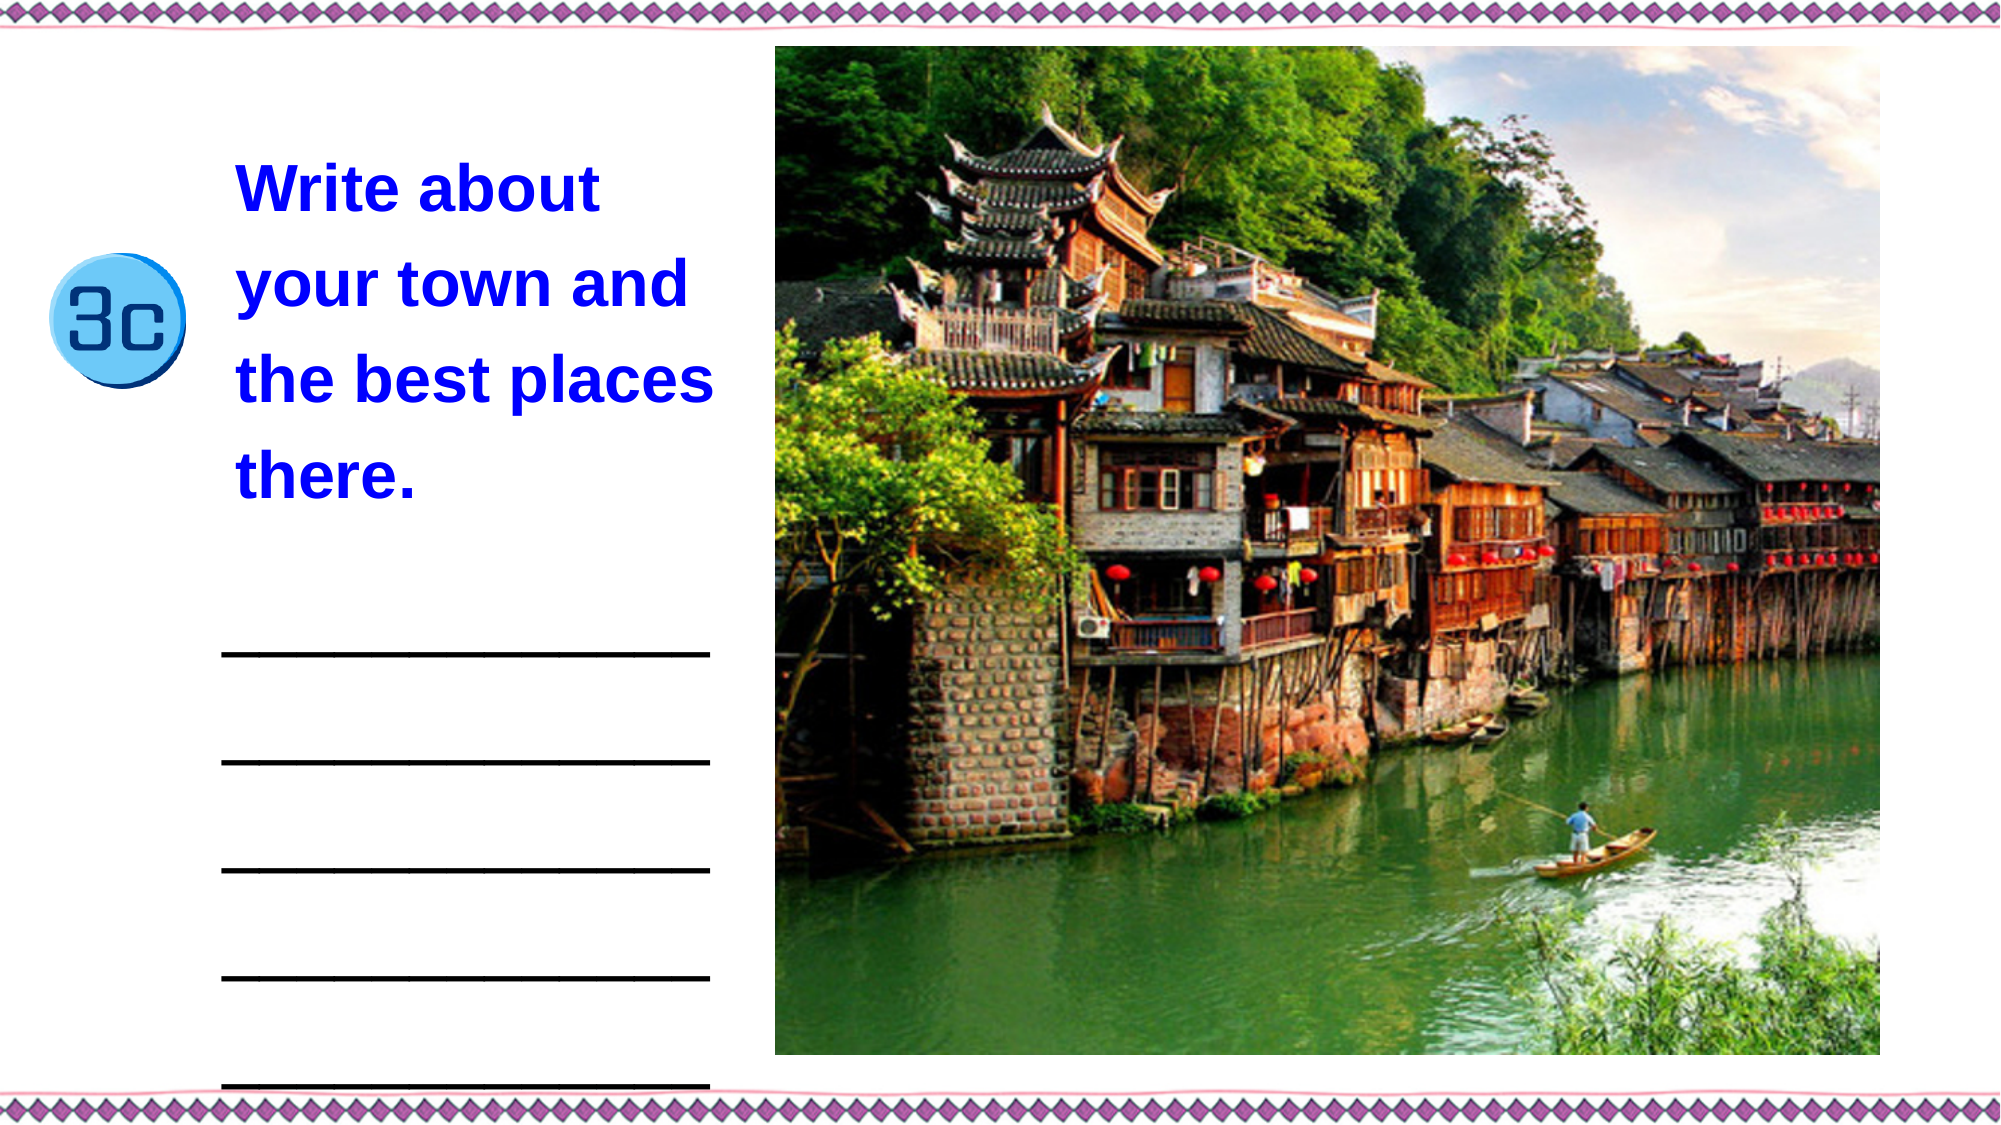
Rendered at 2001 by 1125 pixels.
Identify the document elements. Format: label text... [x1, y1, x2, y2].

text_box Write about your town and the best places there. [220, 111, 770, 529]
picture [0, 0, 2001, 1125]
text_box _________________________________________________________________ [207, 547, 739, 1103]
